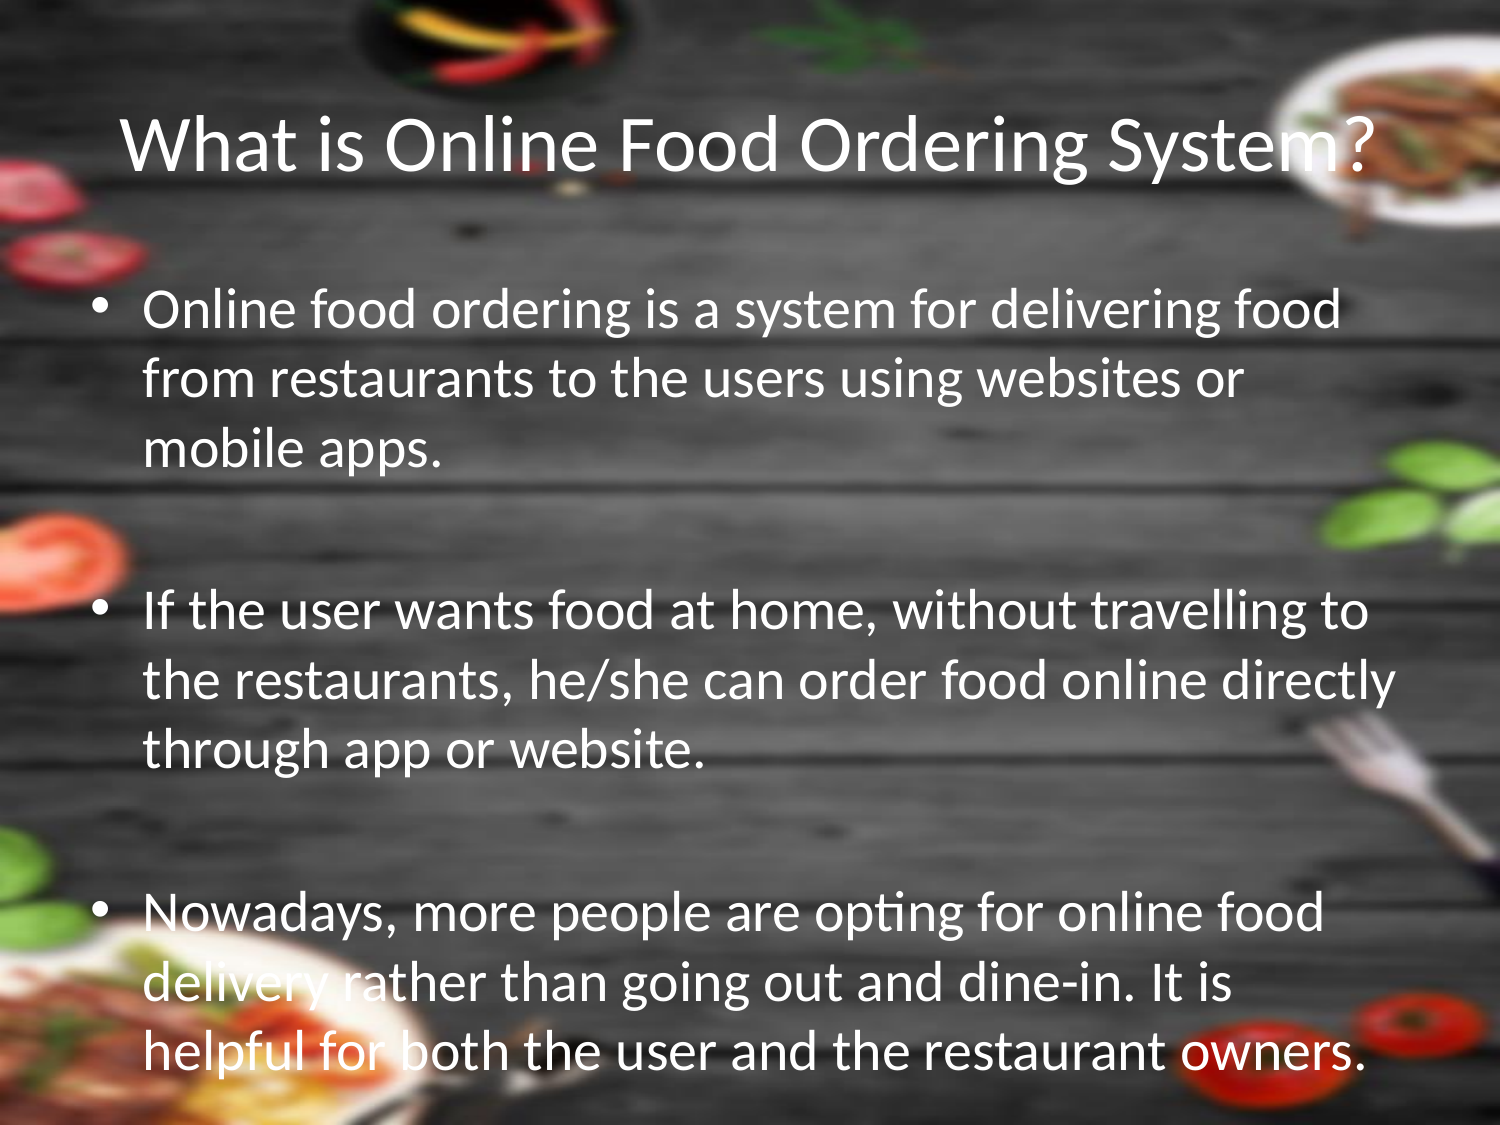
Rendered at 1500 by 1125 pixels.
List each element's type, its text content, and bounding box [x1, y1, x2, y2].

picture [0, 0, 1500, 1125]
title What is Online Food Ordering System? [75, 45, 1425, 233]
list Online food ordering is a system for delivering food from restaurants to the users using websites or mobile apps. If the user wants food at home, without travelling to the restaurants, he/she can order food online directly through app or website. Nowadays, more people are opting for online food delivery rather than going out and dine-in. It is helpful for both the user and the restaurant owners. [75, 262, 1425, 1106]
